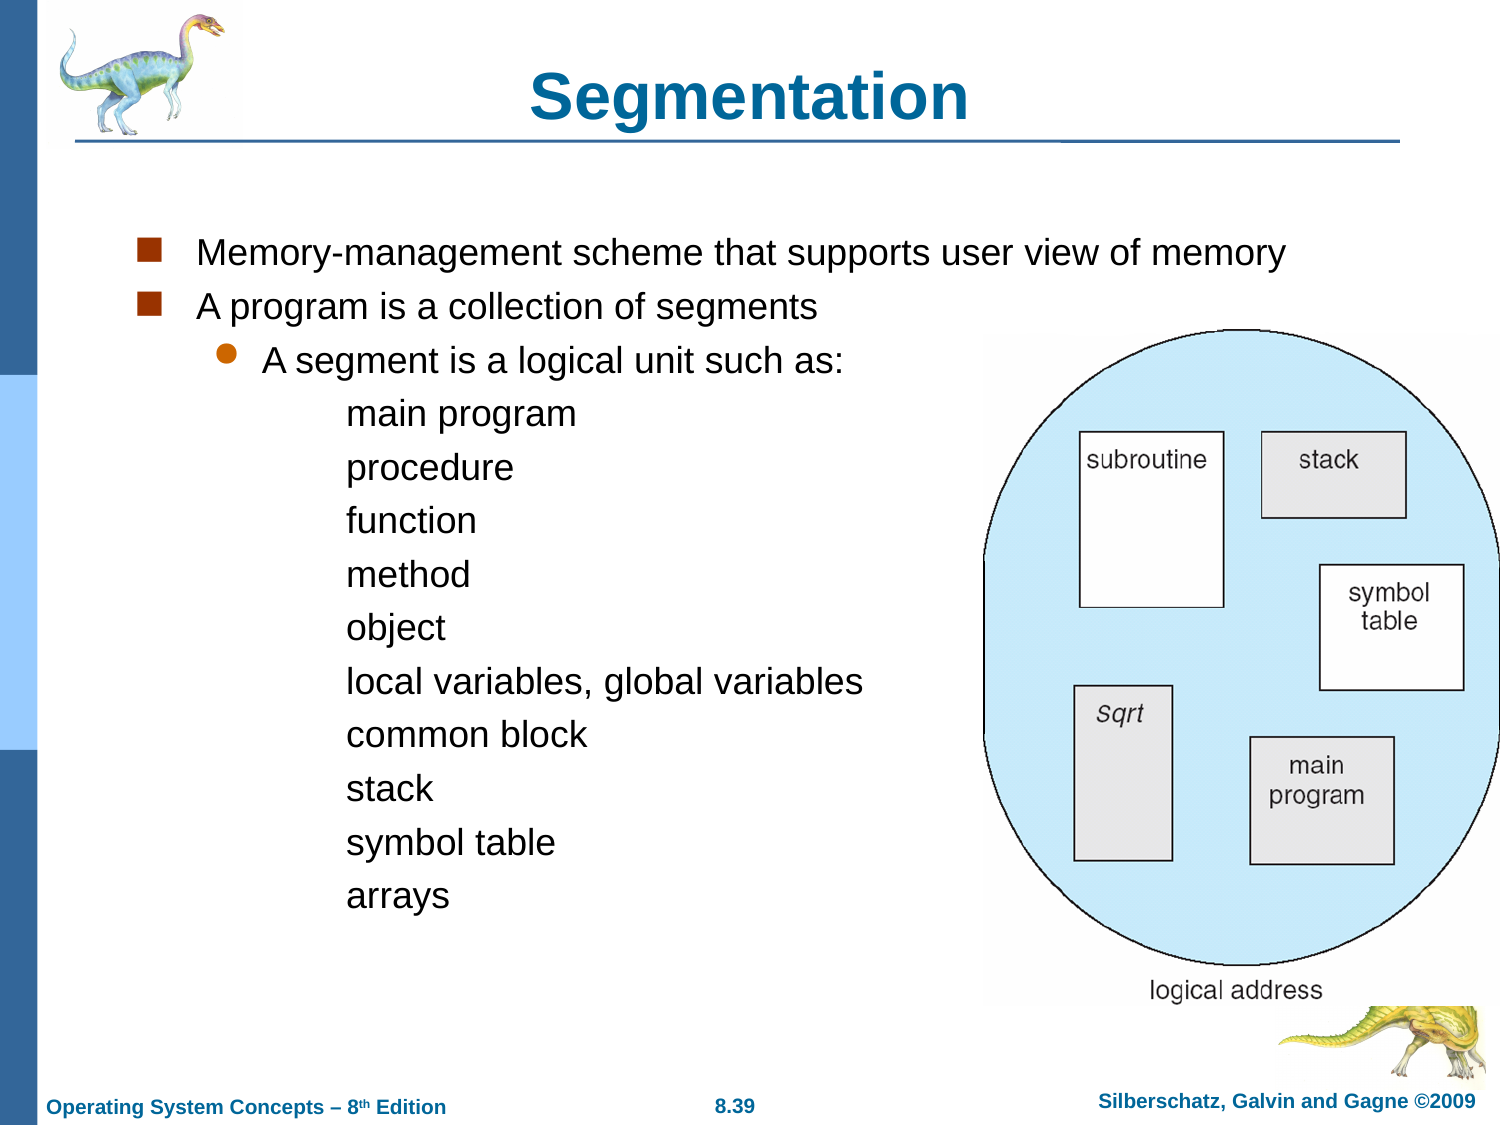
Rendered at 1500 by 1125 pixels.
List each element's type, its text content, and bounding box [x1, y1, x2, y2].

list Memory-management scheme that supports user view of memory A program is a collection of segments A segment is a logical unit such as: main program procedure function method object local variables, global variables common block stack symbol table arrays [125, 226, 1331, 962]
picture [983, 328, 1500, 1090]
title Segmentation [75, 45, 1425, 141]
picture [46, 0, 243, 149]
